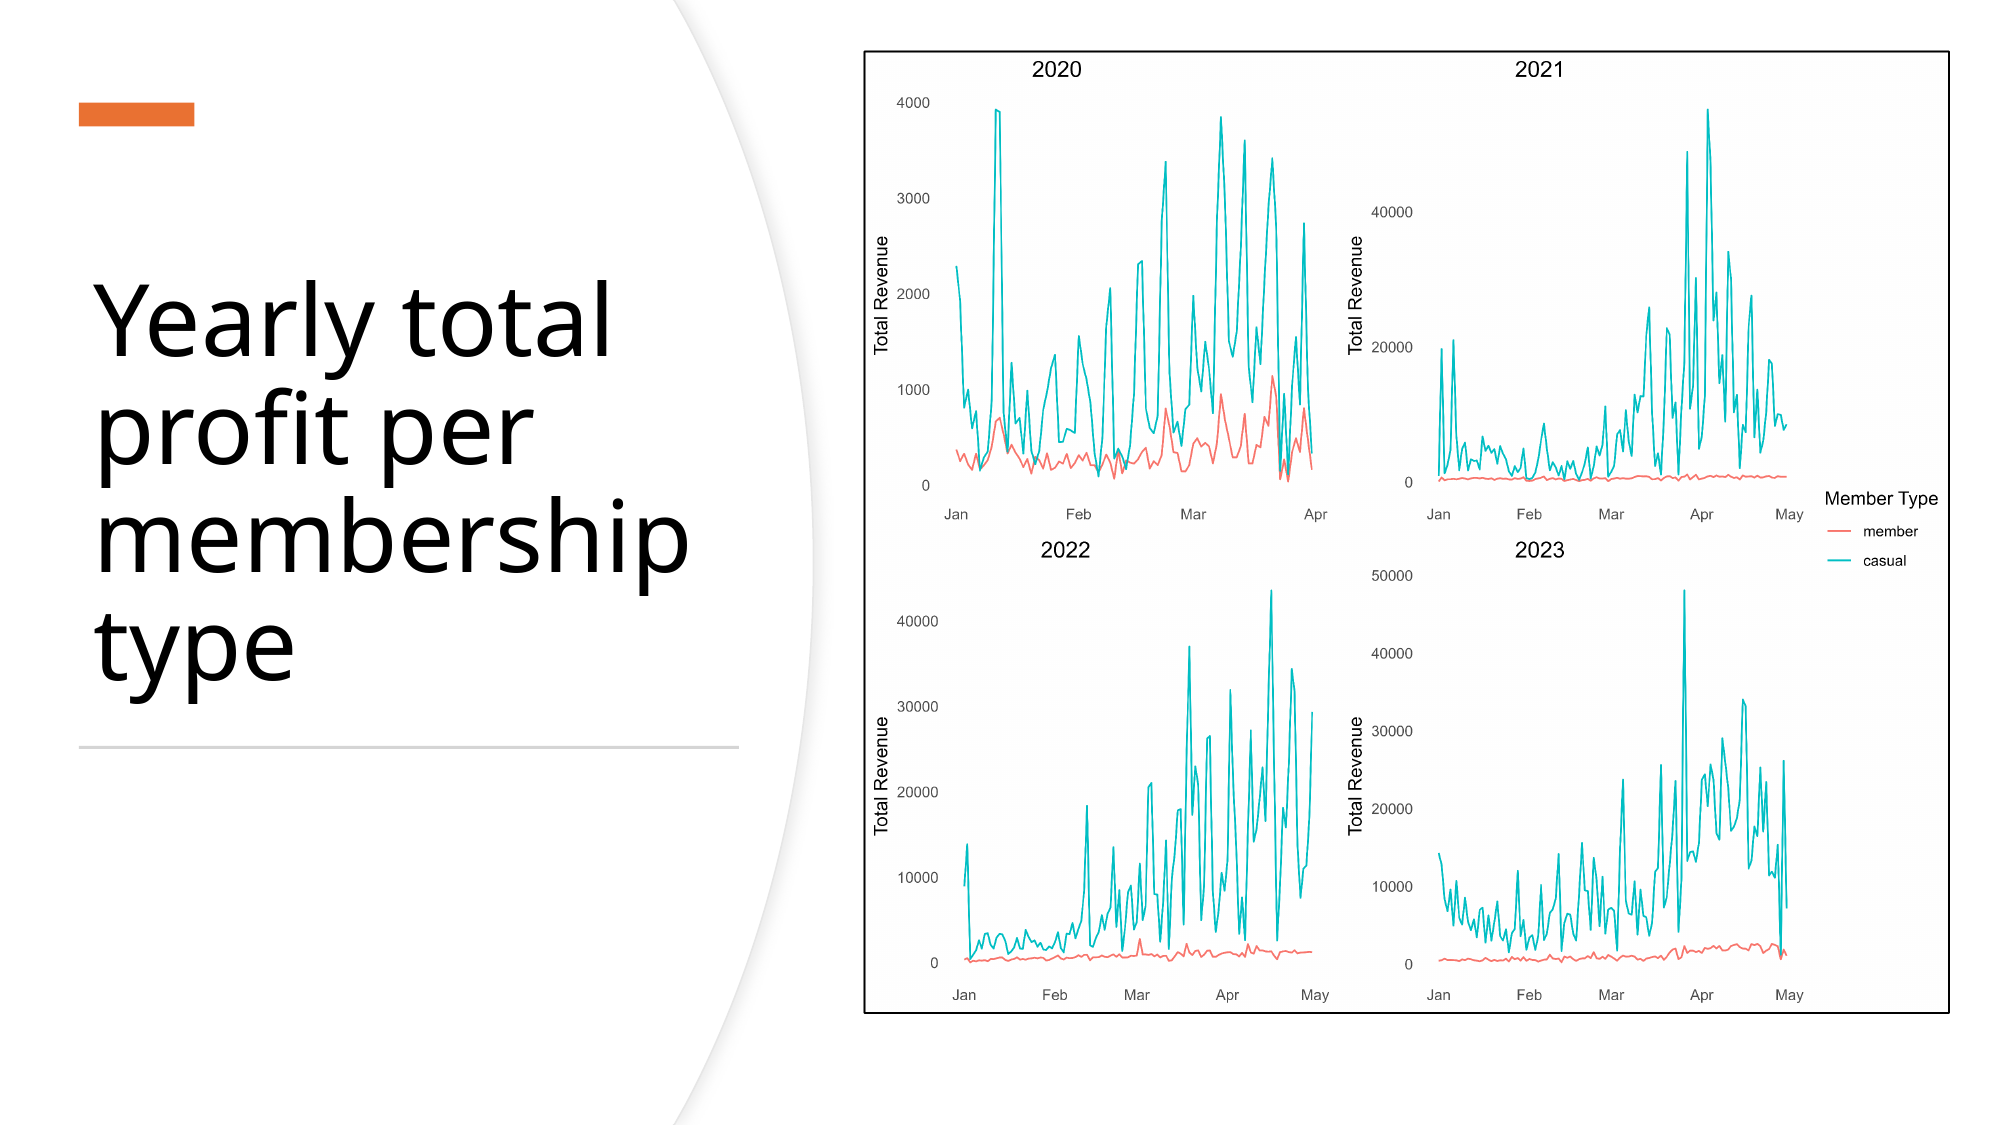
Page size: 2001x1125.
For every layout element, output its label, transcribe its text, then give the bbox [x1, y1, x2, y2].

title Yearly total profit per membership type [78, 184, 739, 710]
text_box [77, 101, 196, 128]
picture [855, 41, 1959, 1023]
text_box [77, 744, 740, 750]
text_box [691, 0, 2000, 1125]
text_box [0, 0, 814, 1125]
